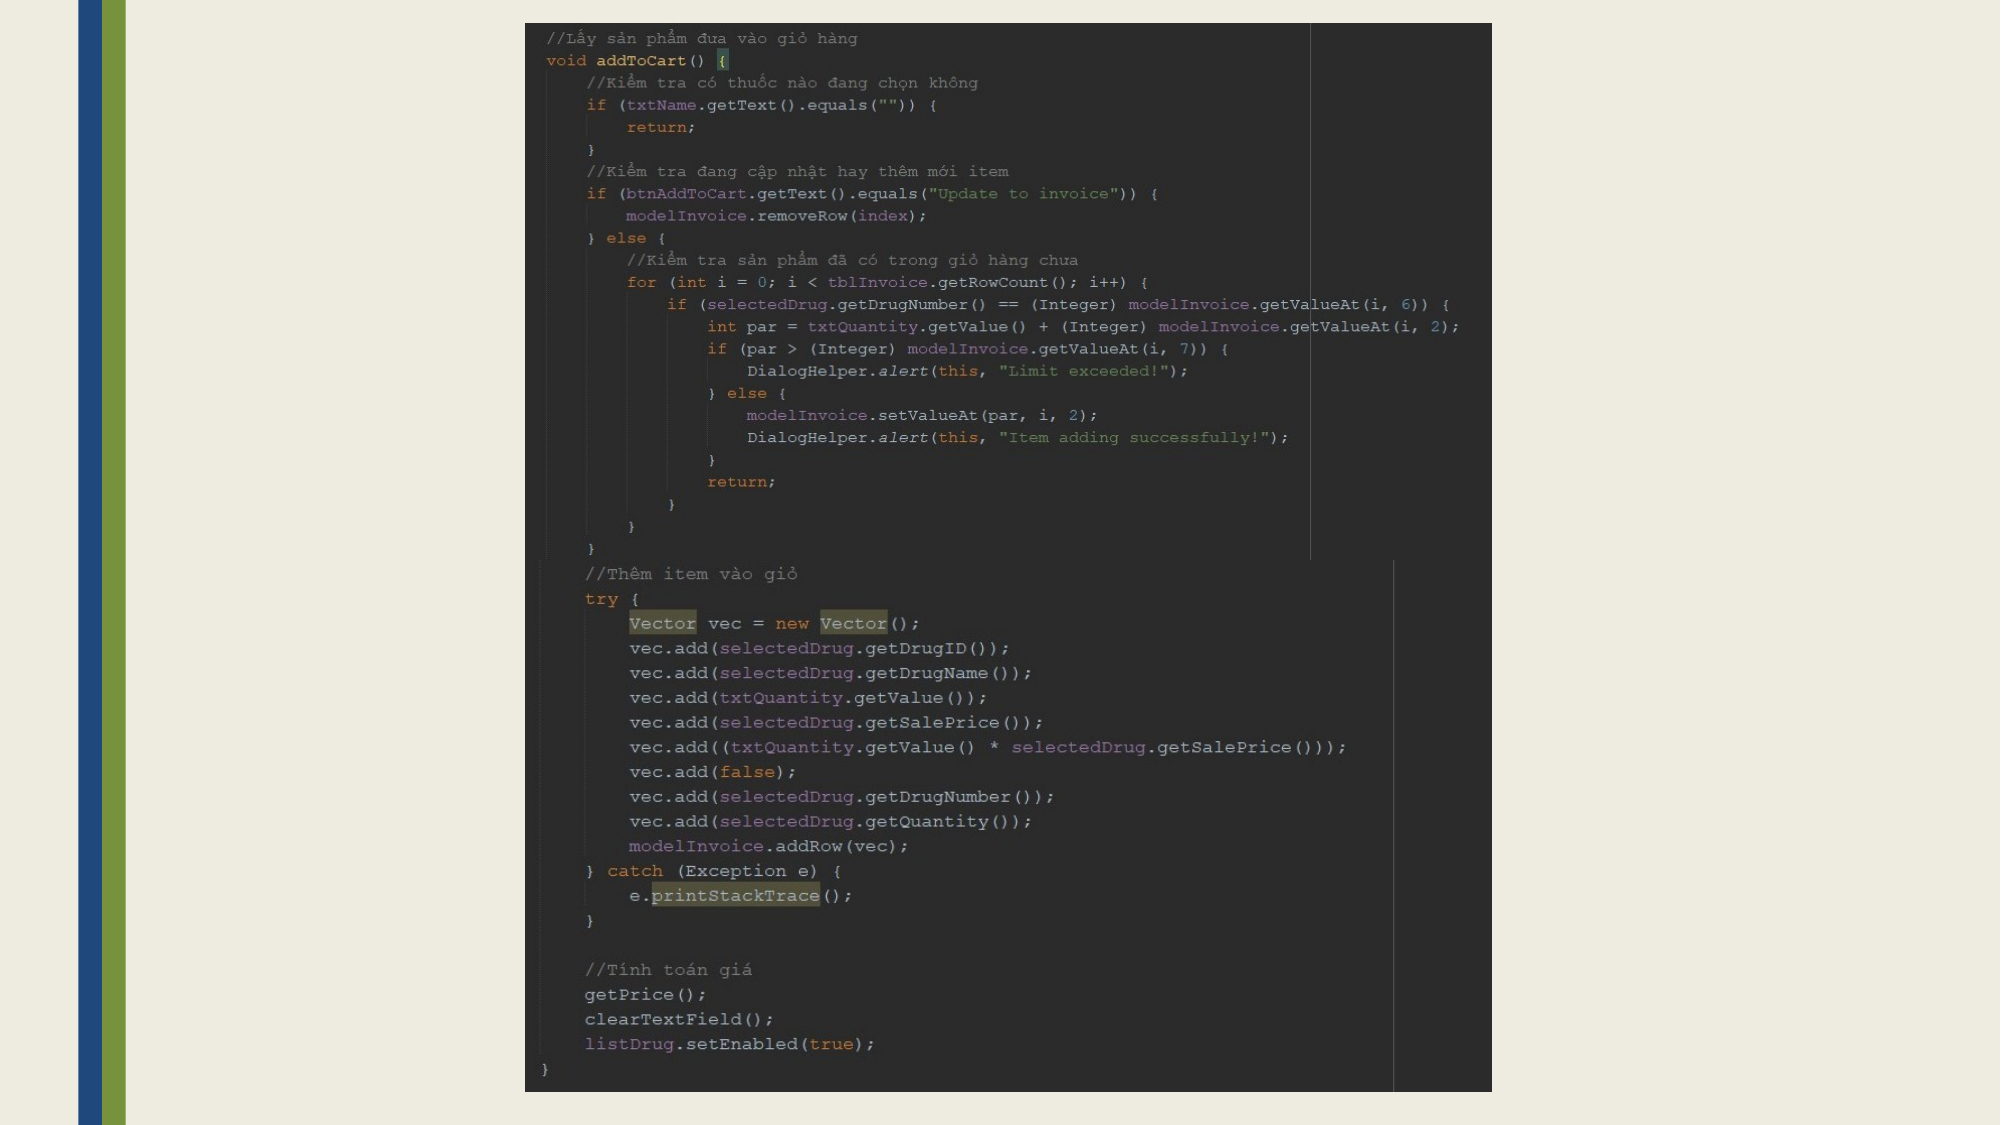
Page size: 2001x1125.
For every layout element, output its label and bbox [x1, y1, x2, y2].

text_box [524, 23, 1492, 1092]
